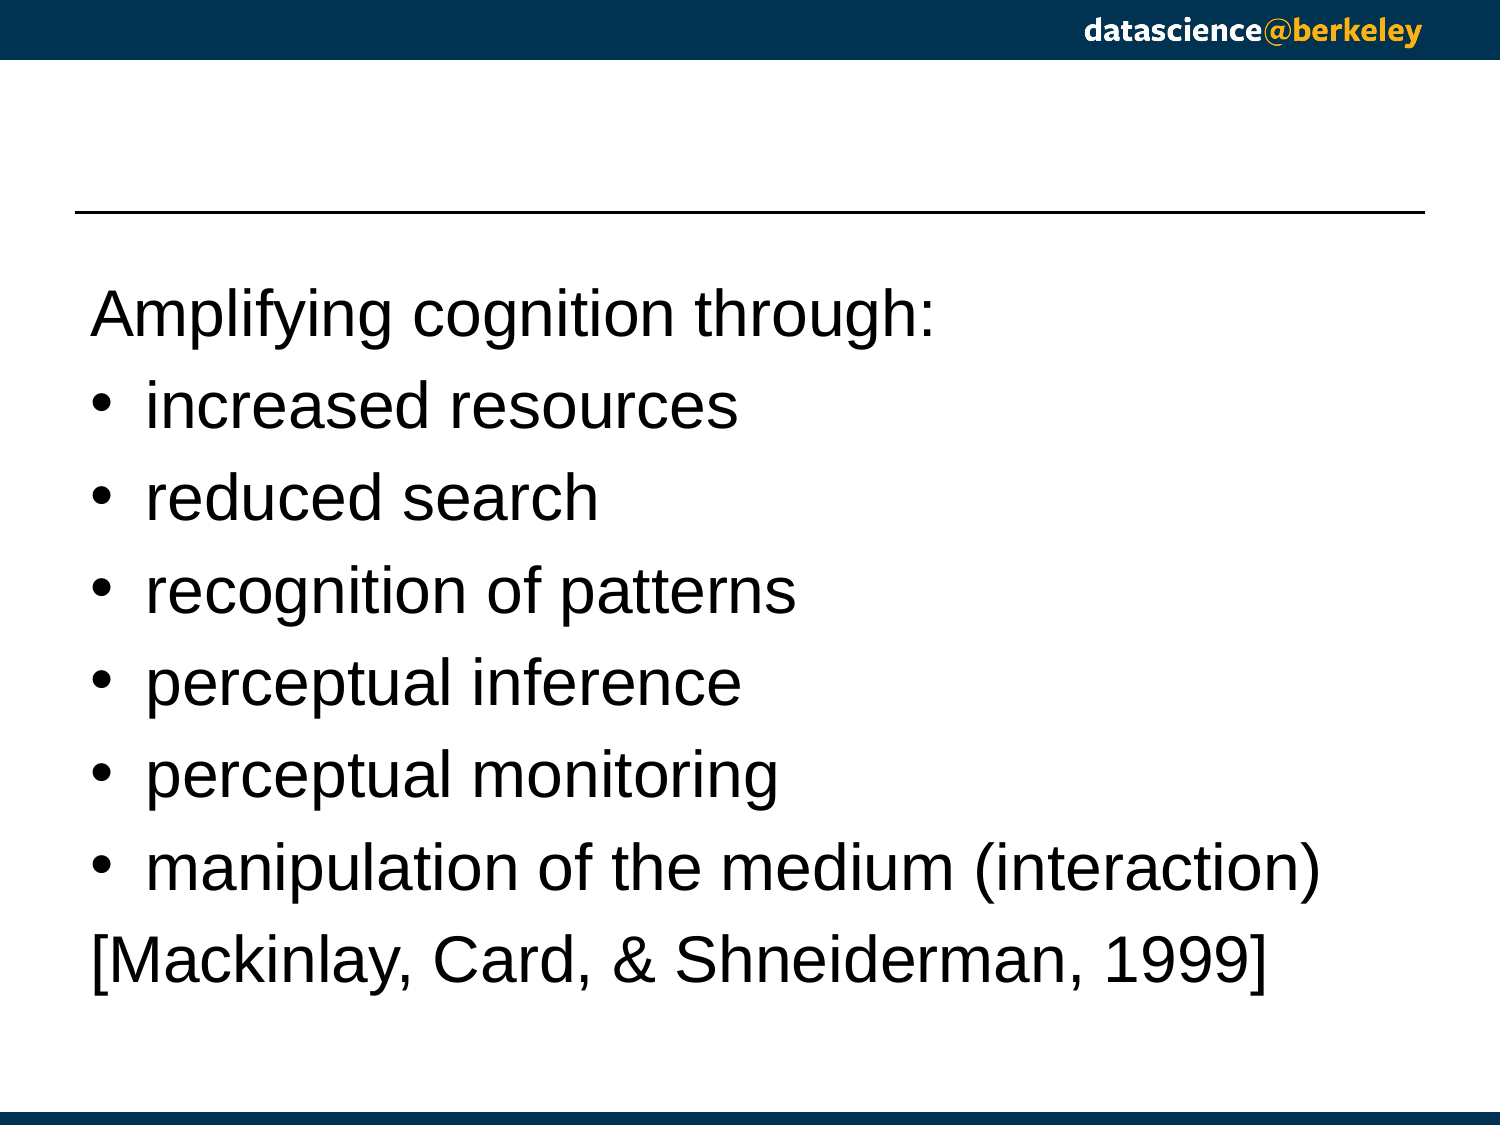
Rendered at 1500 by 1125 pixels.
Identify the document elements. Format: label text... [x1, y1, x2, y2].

list Amplifying cognition through: increased resources reduced search recognition of patterns perceptual inference perceptual monitoring manipulation of the medium (interaction) [Mackinlay, Card, & Shneiderman, 1999] [75, 262, 1425, 1005]
picture [1079, 10, 1431, 52]
